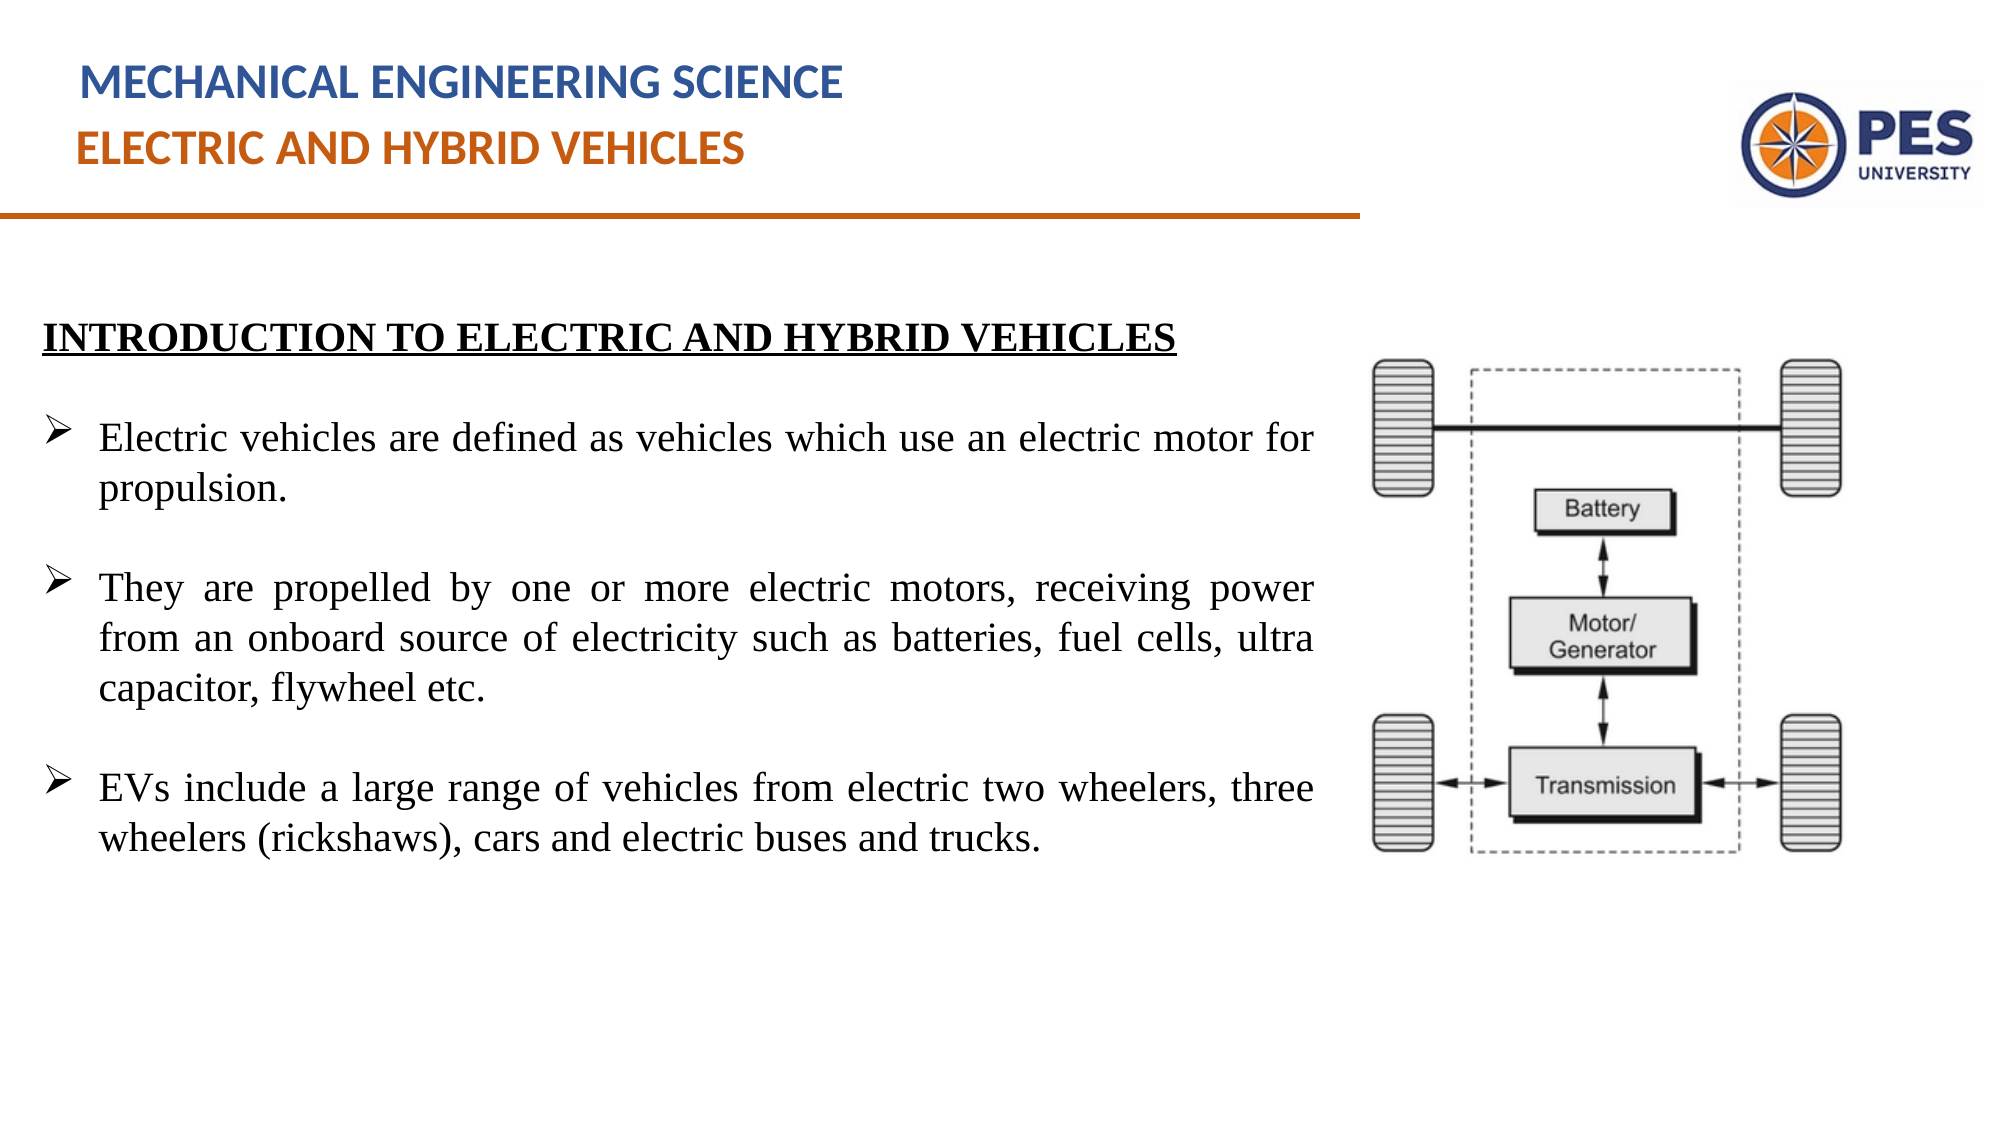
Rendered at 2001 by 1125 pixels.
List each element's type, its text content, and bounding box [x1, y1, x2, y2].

picture [1729, 17, 1985, 273]
picture [1330, 337, 1931, 868]
text_box INTRODUCTION TO ELECTRIC AND HYBRID VEHICLES Electric vehicles are defined as vehicles which use an electric motor for propulsion. They are propelled by one or more electric motors, receiving power from an onboard source of electricity such as batteries, fuel cells, ultra capacitor, flywheel etc. EVs include a large range of vehicles from electric two wheelers, three wheelers (rickshaws), cars and electric buses and trucks. [27, 302, 1331, 1118]
text_box MECHANICAL ENGINEERING SCIENCE [64, 41, 1295, 106]
text_box ELECTRIC AND HYBRID VEHICLES [60, 106, 1374, 182]
